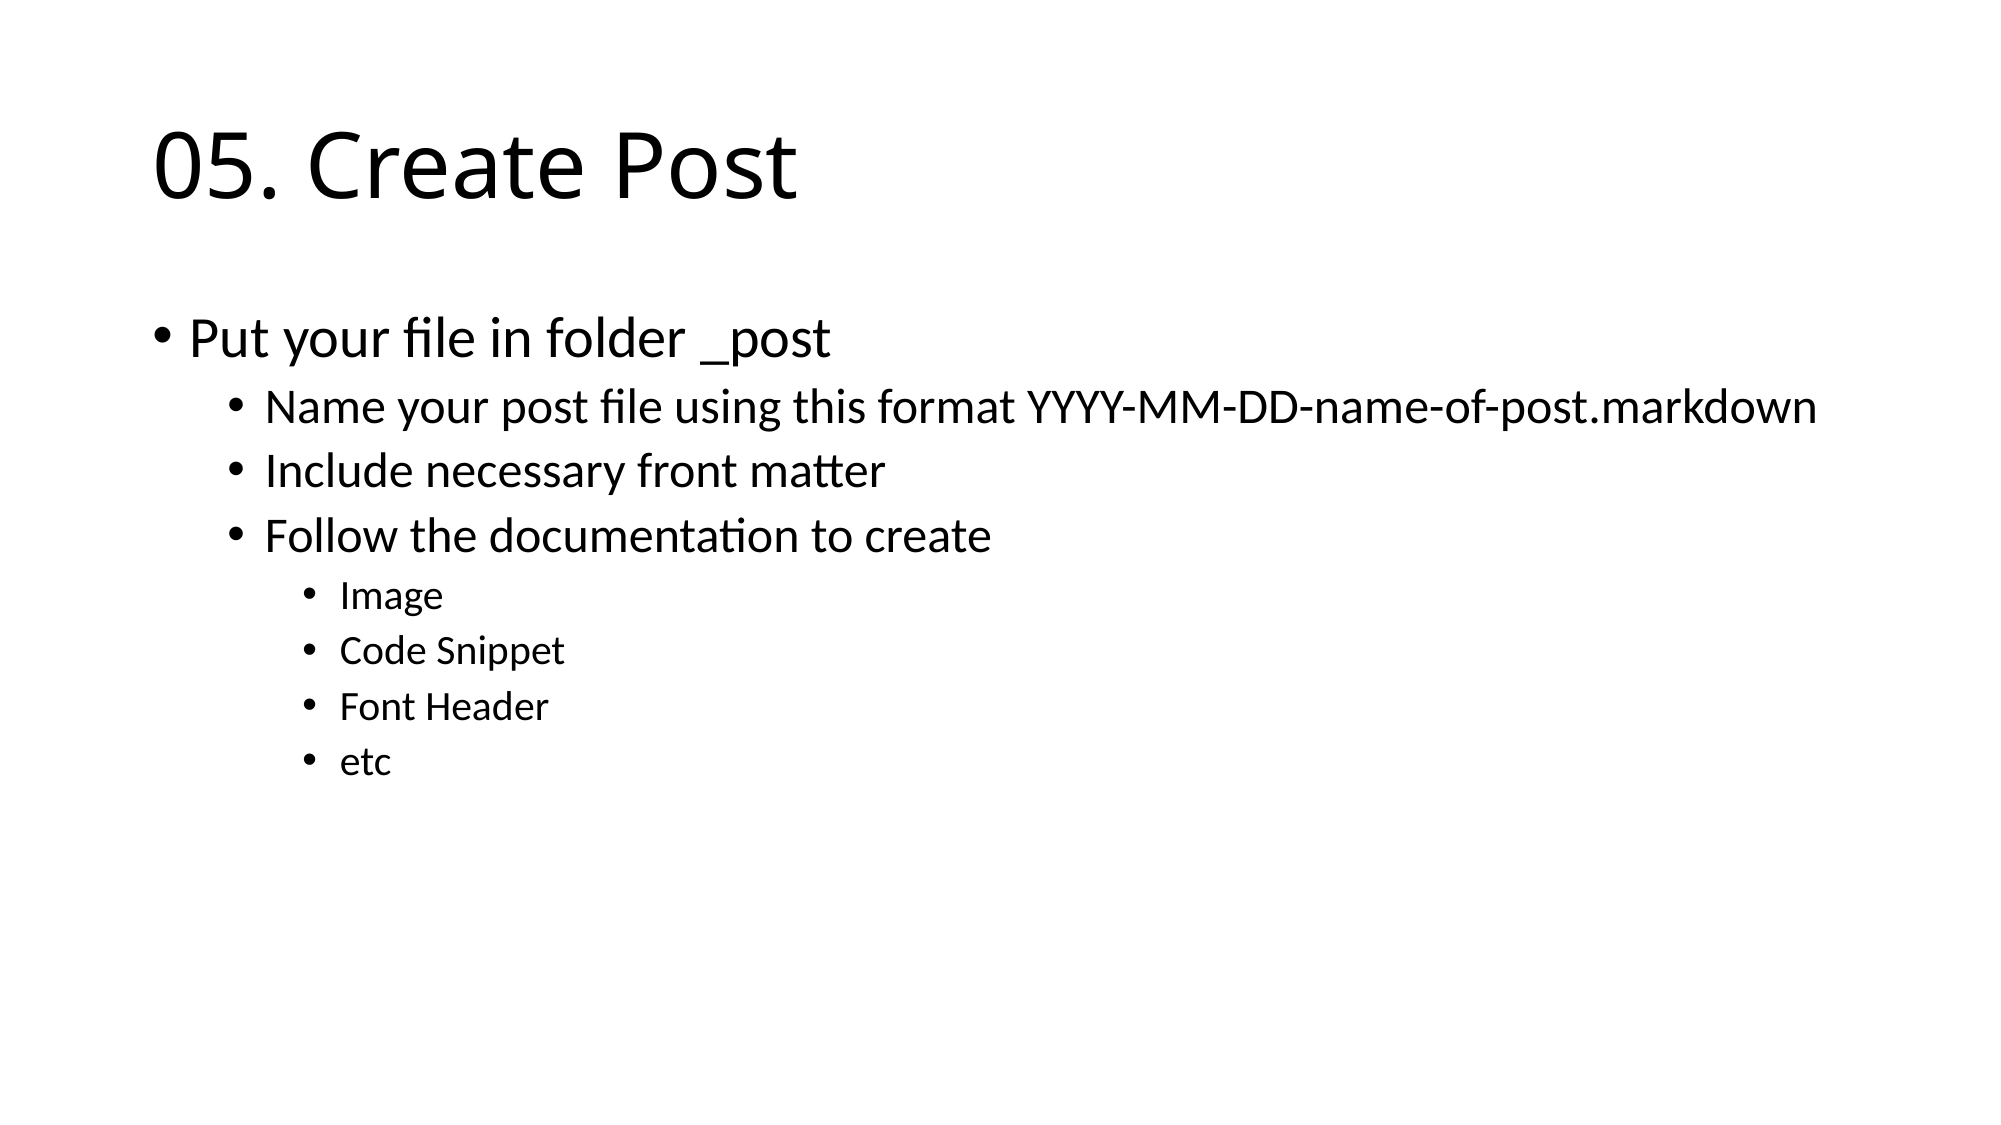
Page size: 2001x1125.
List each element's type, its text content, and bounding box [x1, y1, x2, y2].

list Put your file in folder _post Name your post file using this format YYYY-MM-DD-name-of-post.markdown Include necessary front matter Follow the documentation to create Image Code Snippet Font Header etc [137, 299, 1863, 1014]
title 05. Create Post [137, 59, 1863, 278]
